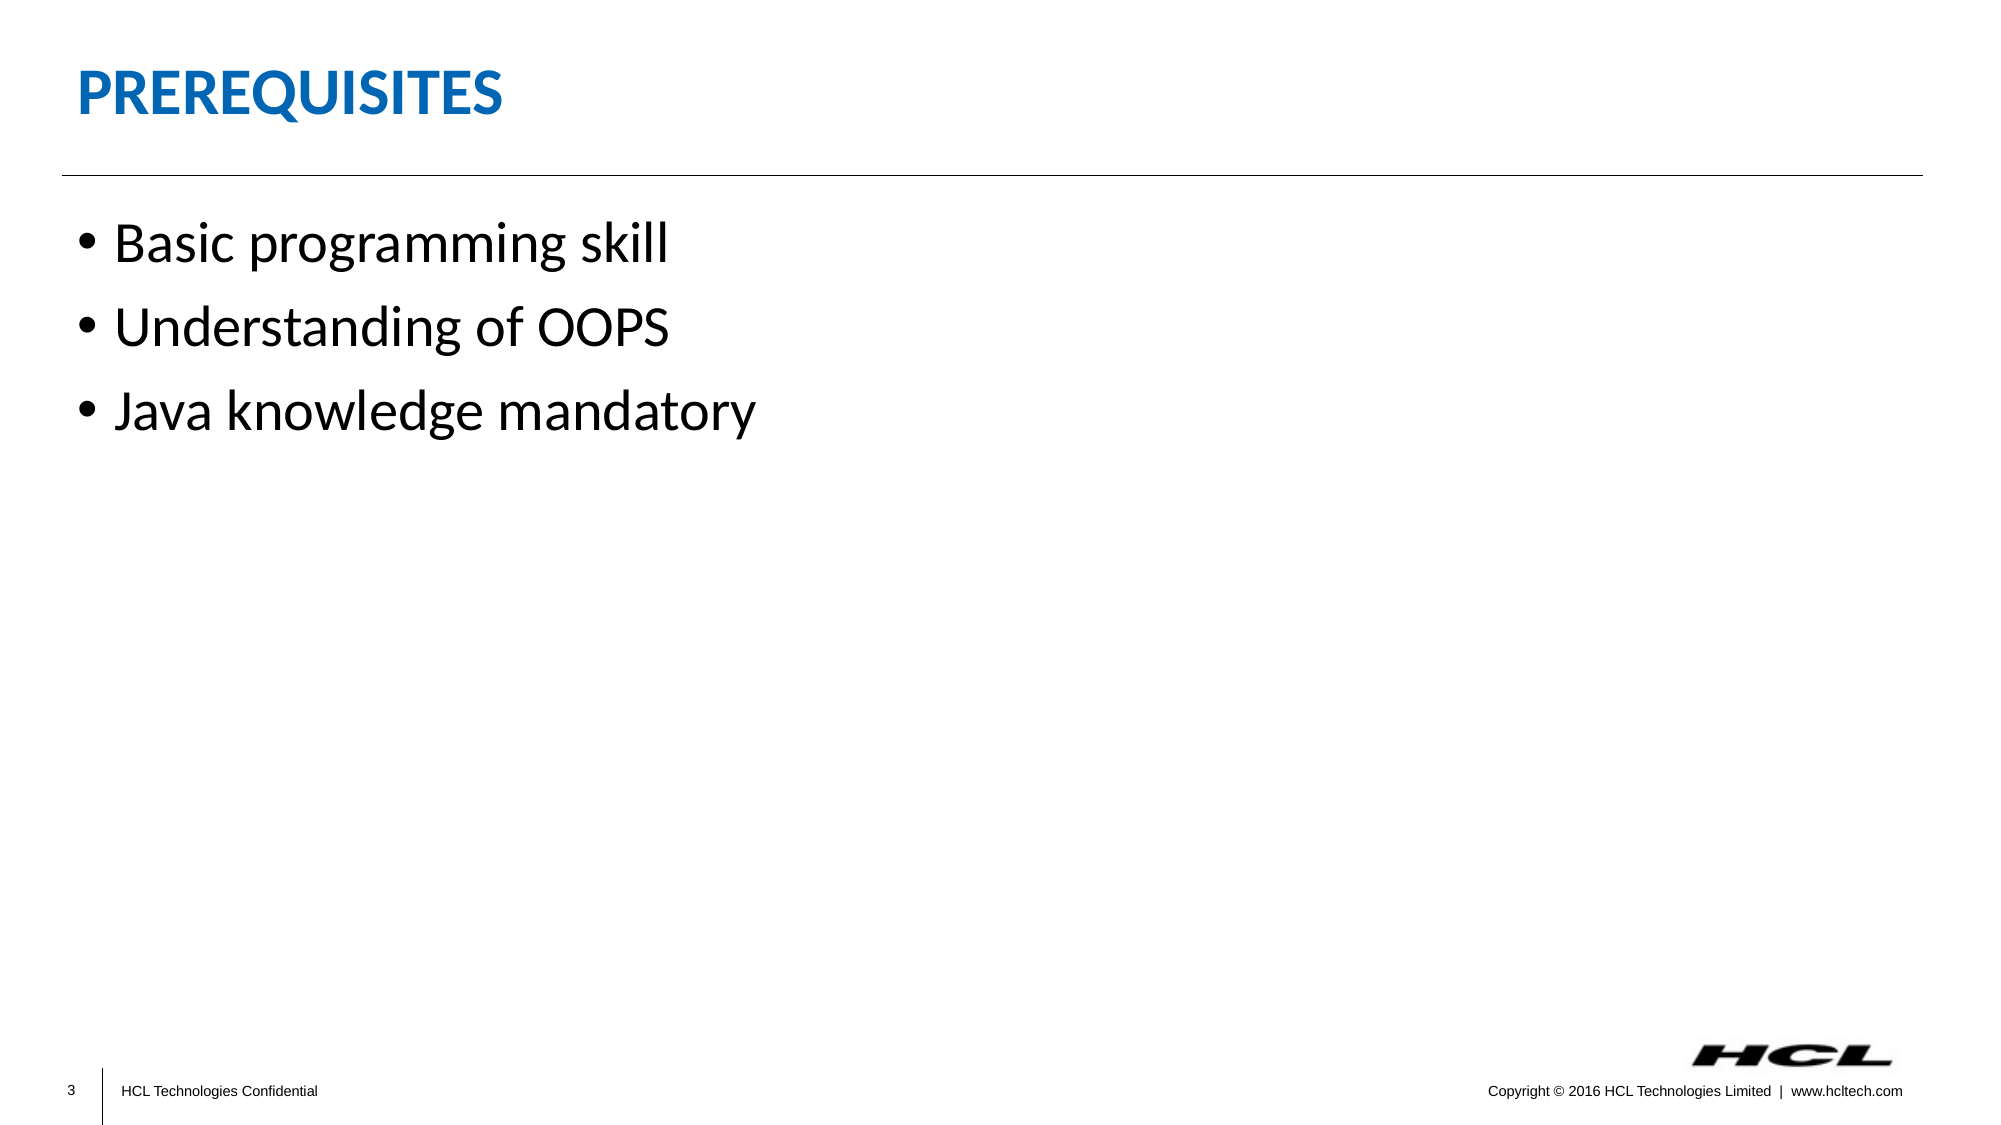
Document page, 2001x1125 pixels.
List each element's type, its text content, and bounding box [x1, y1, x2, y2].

list Basic programming skill Understanding of OOPS Java knowledge mandatory [62, 204, 1924, 1014]
title Prerequisites [62, 42, 1781, 144]
picture [1660, 1024, 1924, 1080]
